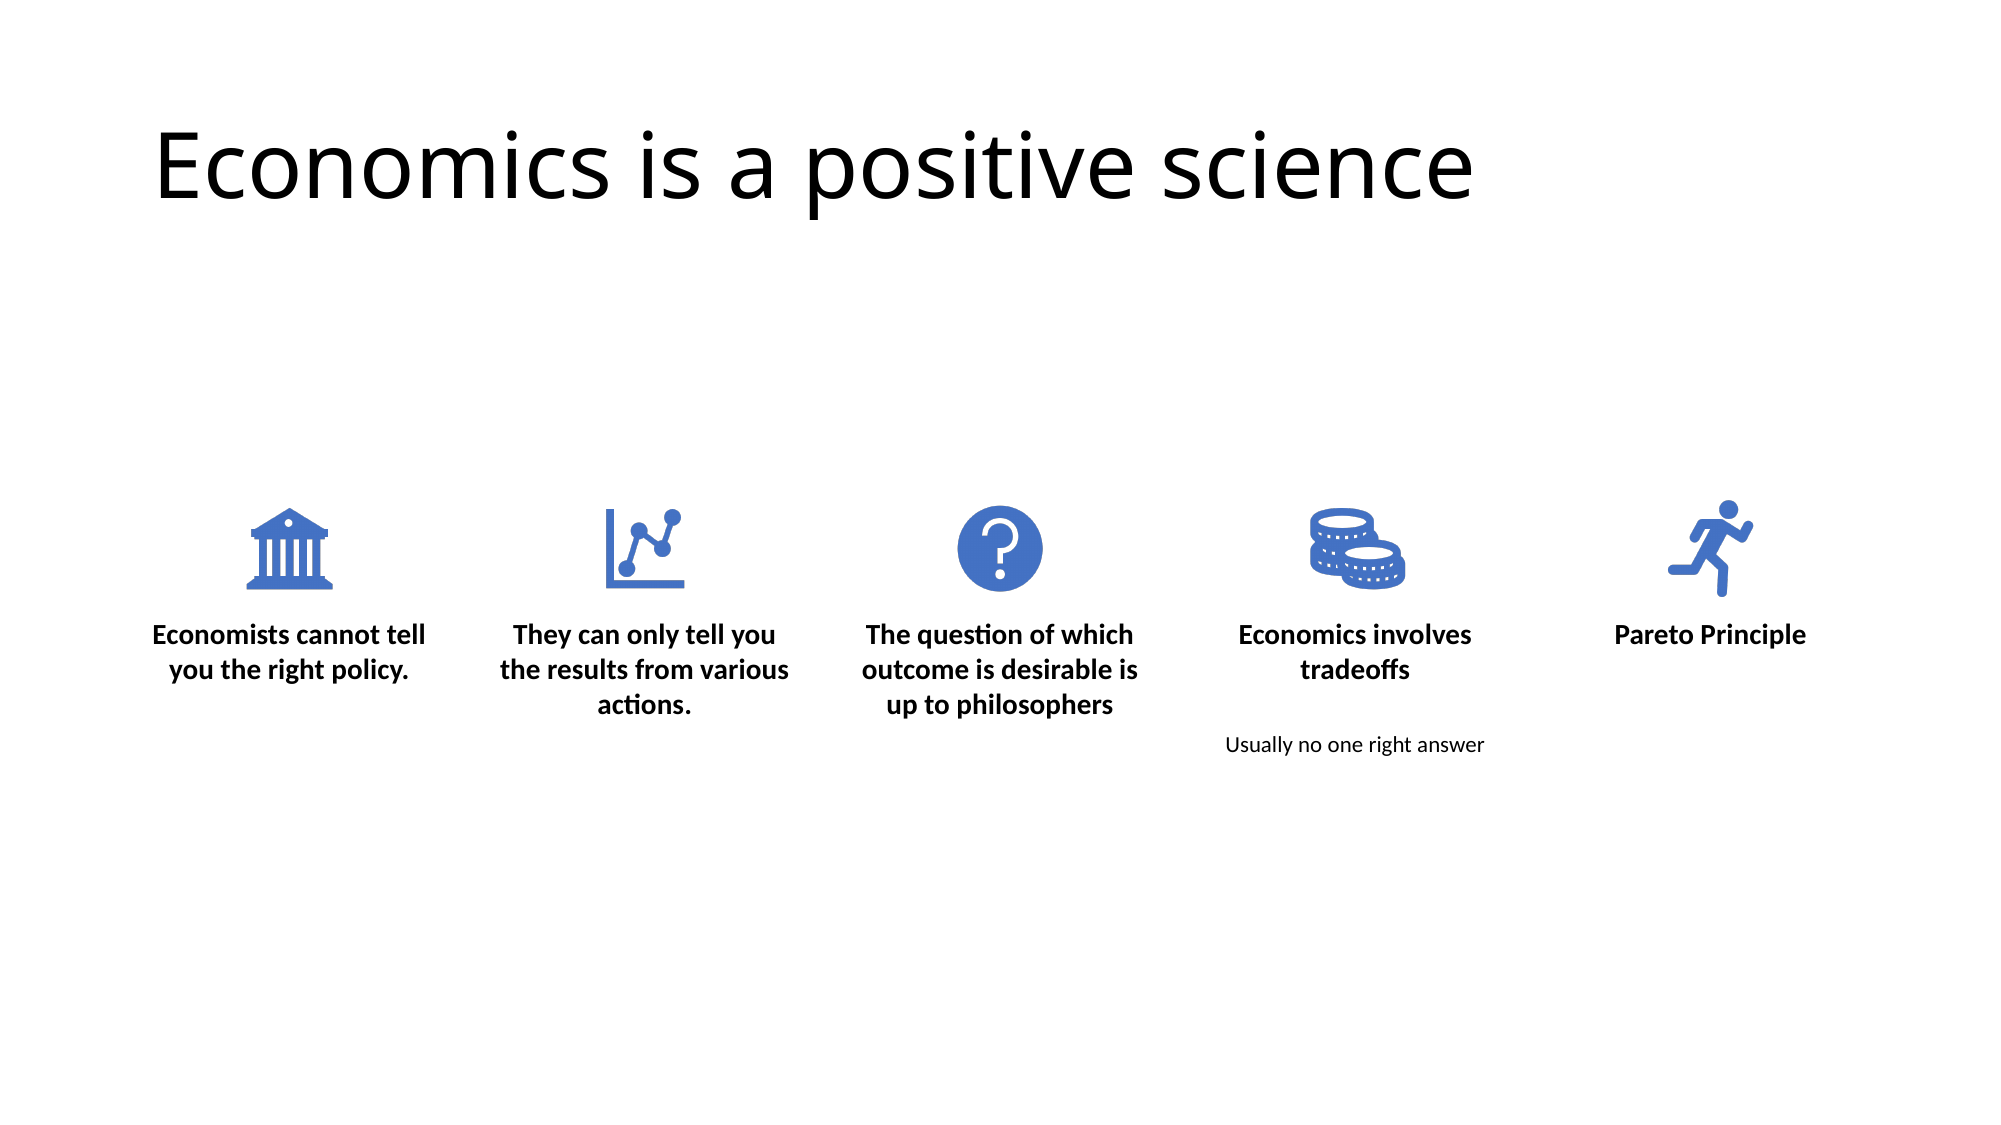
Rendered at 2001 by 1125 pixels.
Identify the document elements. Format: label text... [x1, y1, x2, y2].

title Economics is a positive science [137, 59, 1863, 278]
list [137, 299, 1863, 1014]
